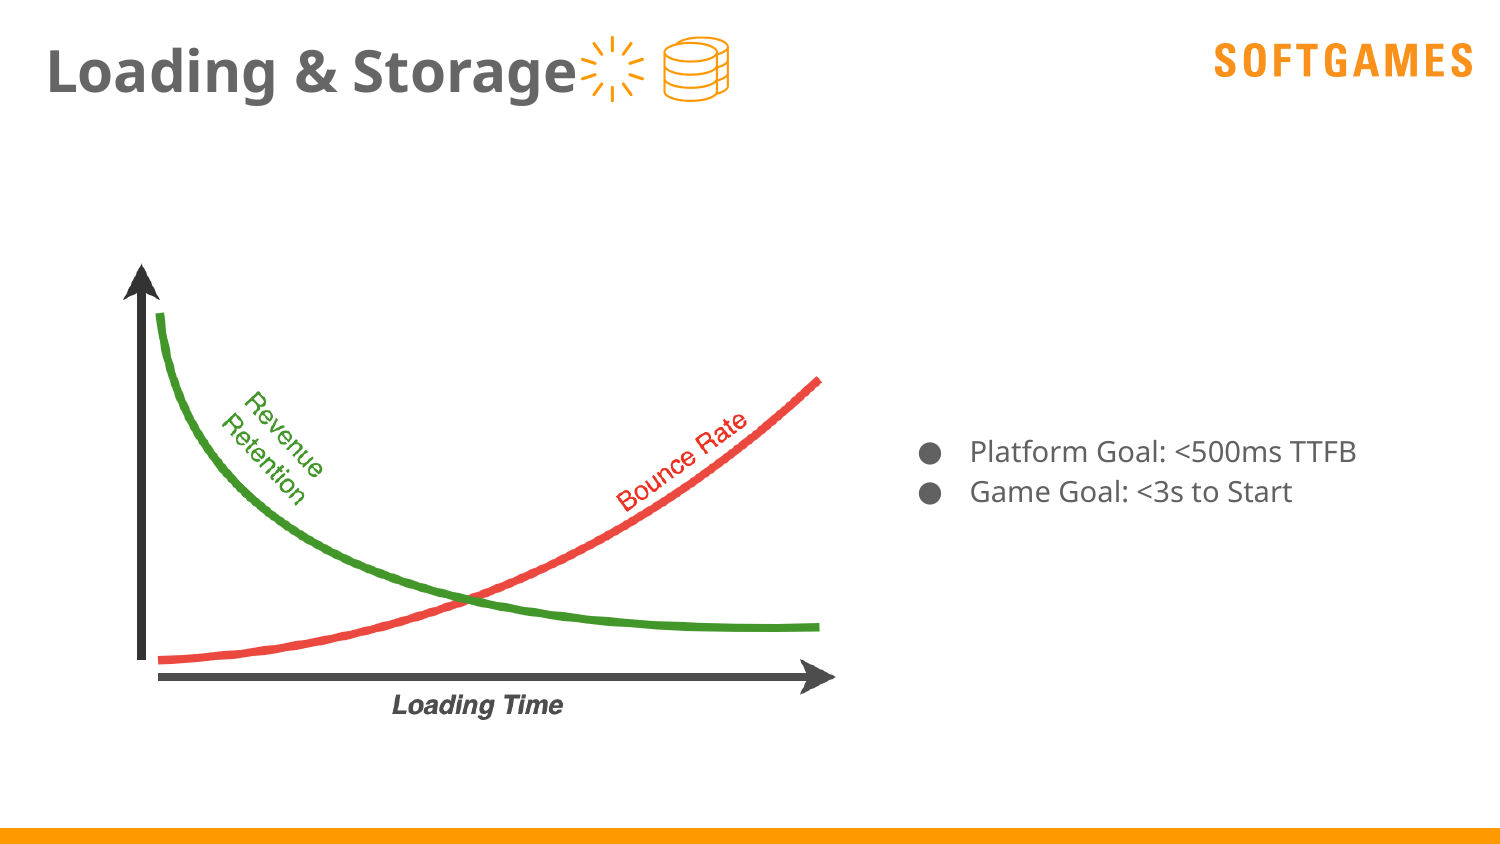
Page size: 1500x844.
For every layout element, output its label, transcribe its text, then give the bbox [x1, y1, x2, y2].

title Loading & Storage [30, 31, 638, 107]
list Platform Goal: <500ms TTFB Game Goal: <3s to Start [933, 312, 1379, 532]
picture [45, 181, 929, 770]
picture [1215, 43, 1472, 77]
picture [579, 33, 730, 104]
